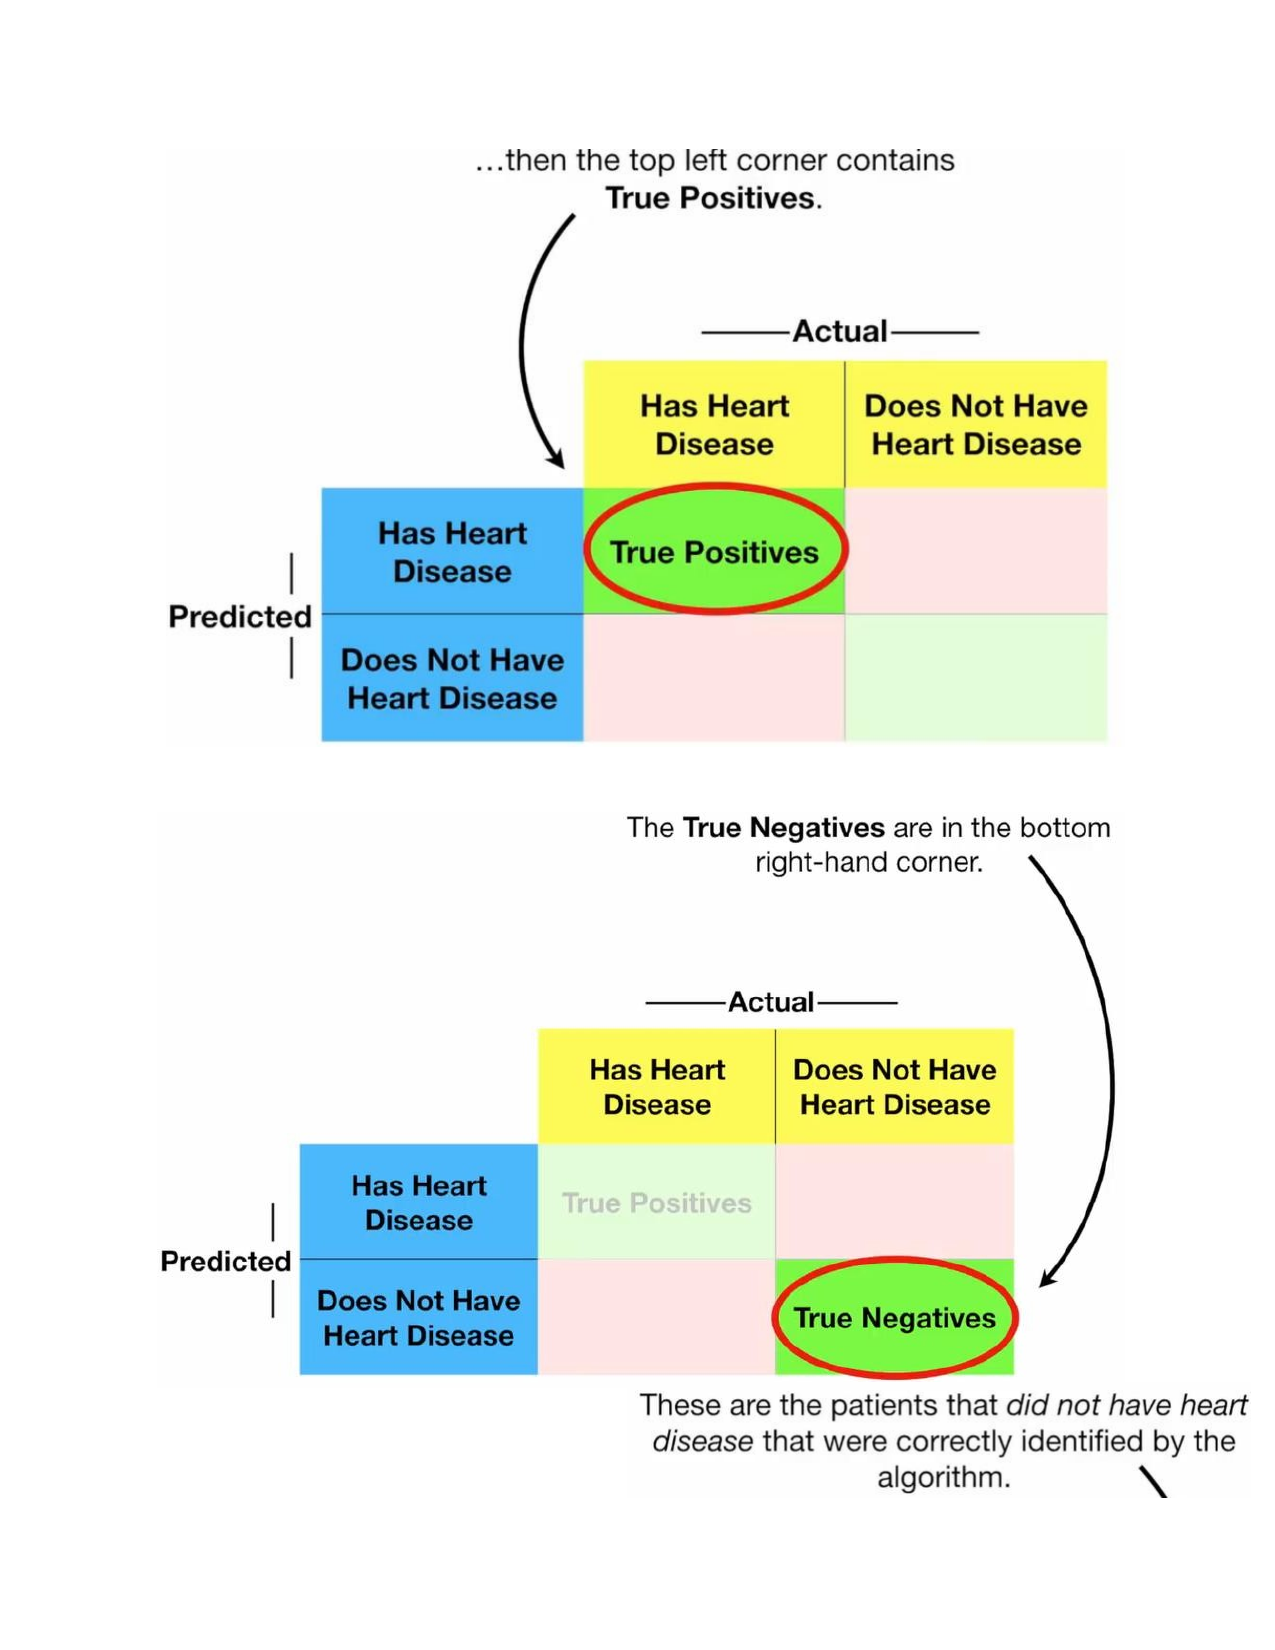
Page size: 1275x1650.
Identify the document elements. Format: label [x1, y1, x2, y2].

picture [166, 149, 1126, 747]
text_box [157, 812, 1251, 1498]
